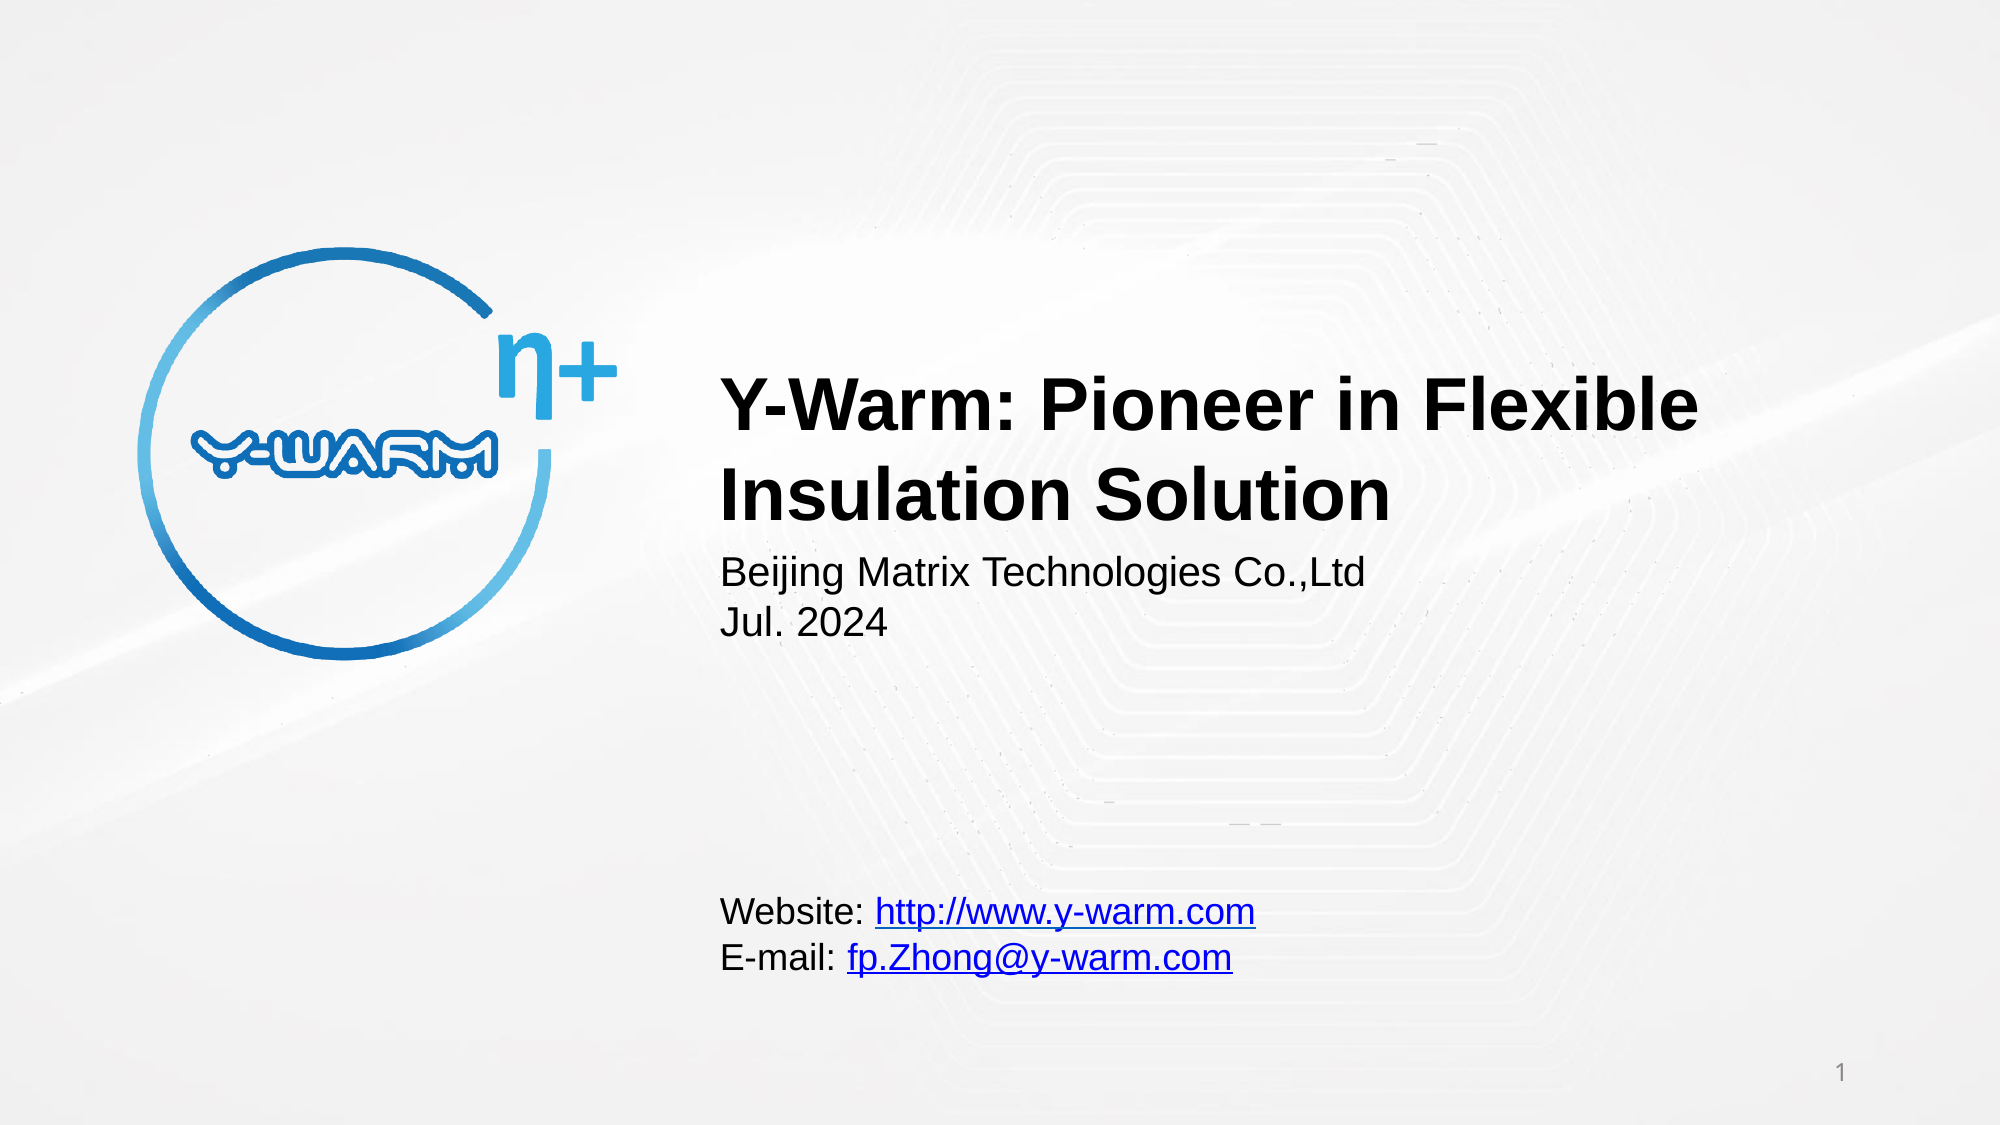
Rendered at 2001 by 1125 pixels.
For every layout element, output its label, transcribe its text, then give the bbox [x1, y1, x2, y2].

text_box 1 [1832, 1054, 1850, 1086]
title Y-Warm: Pioneer in Flexible Insulation Solution Beijing Matrix Technologies Co.,Ltd Jul. 2024 [717, 353, 1707, 645]
picture [0, 0, 2000, 1125]
text_box Website: http://www.y-warm.com E-mail: fp.Zhong@y-warm.com [717, 885, 1264, 978]
